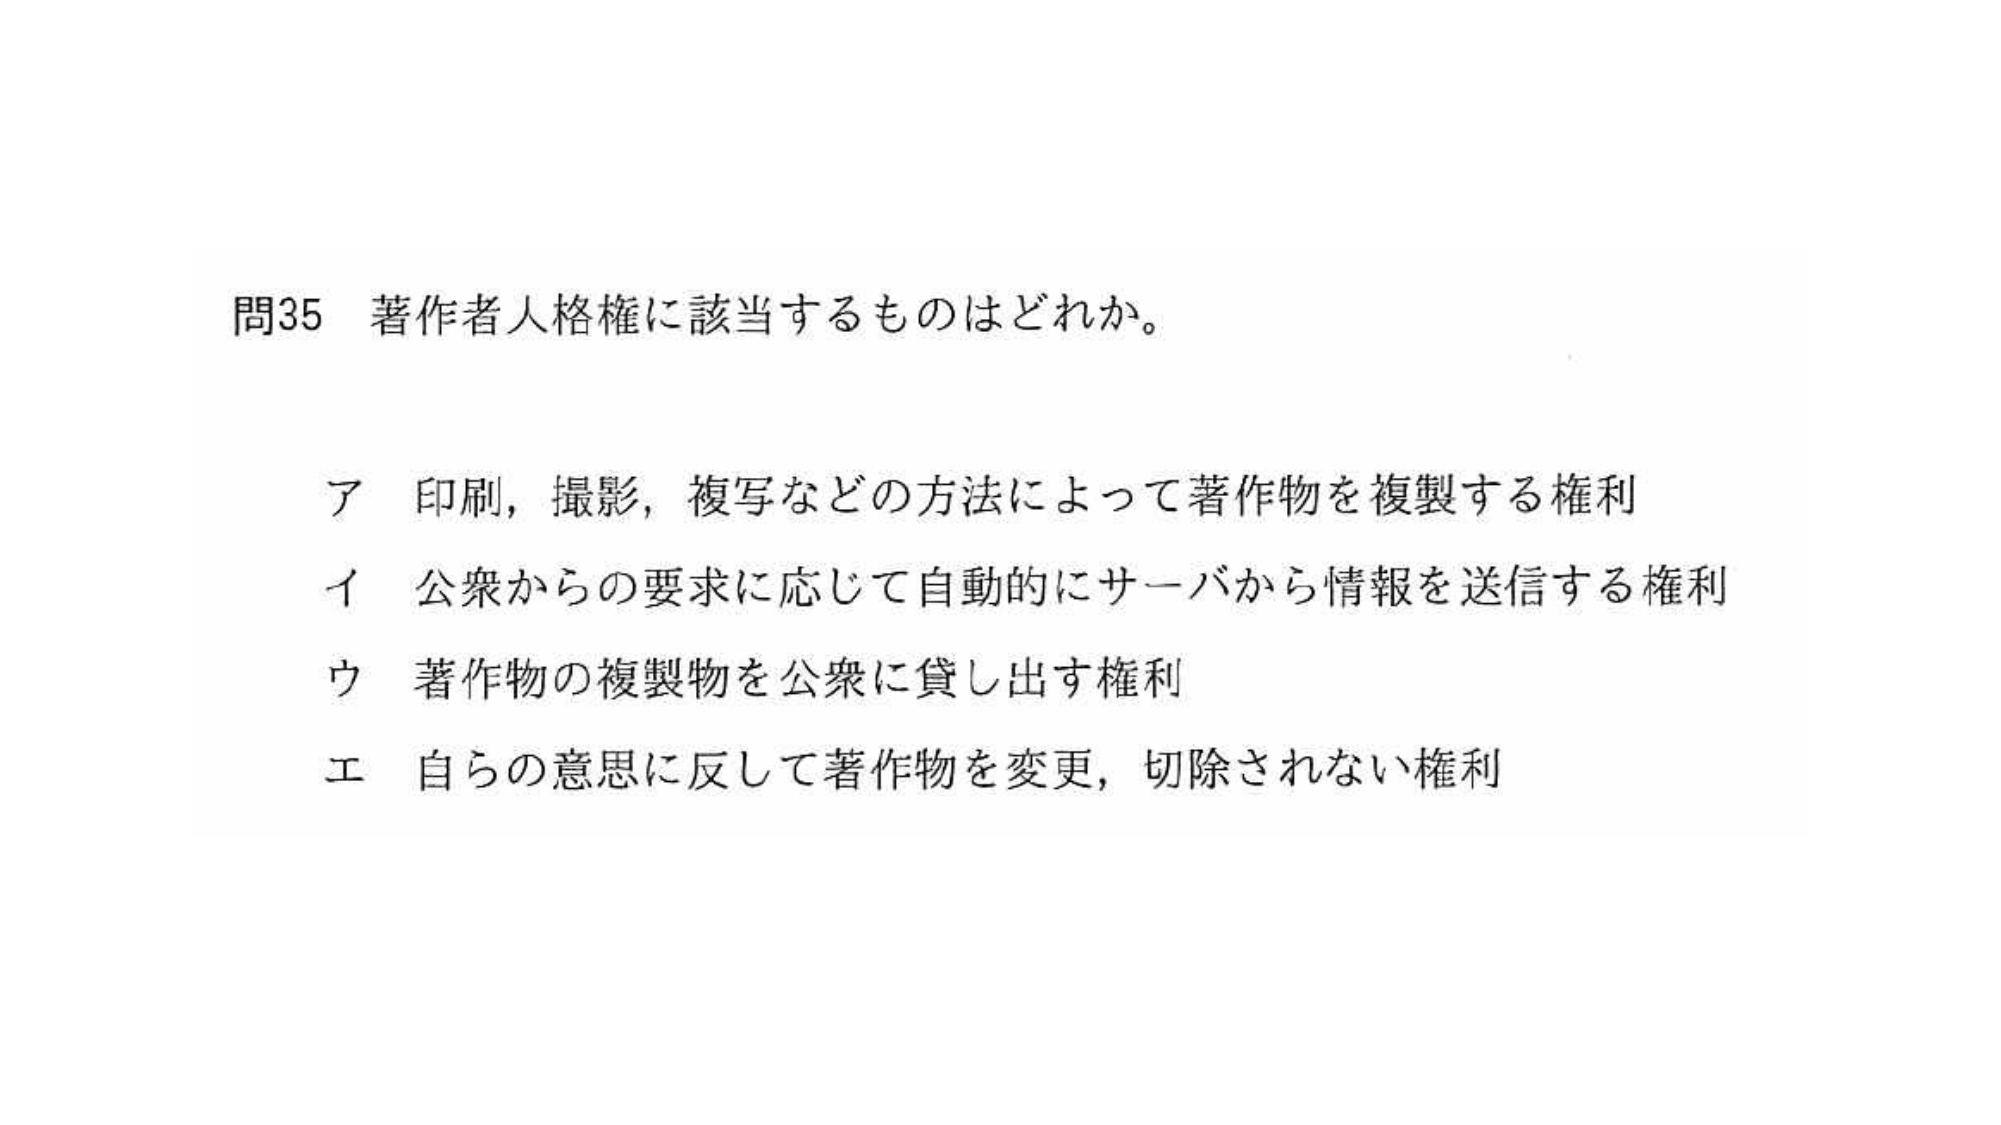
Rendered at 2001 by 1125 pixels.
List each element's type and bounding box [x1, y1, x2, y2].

picture [192, 249, 1808, 838]
